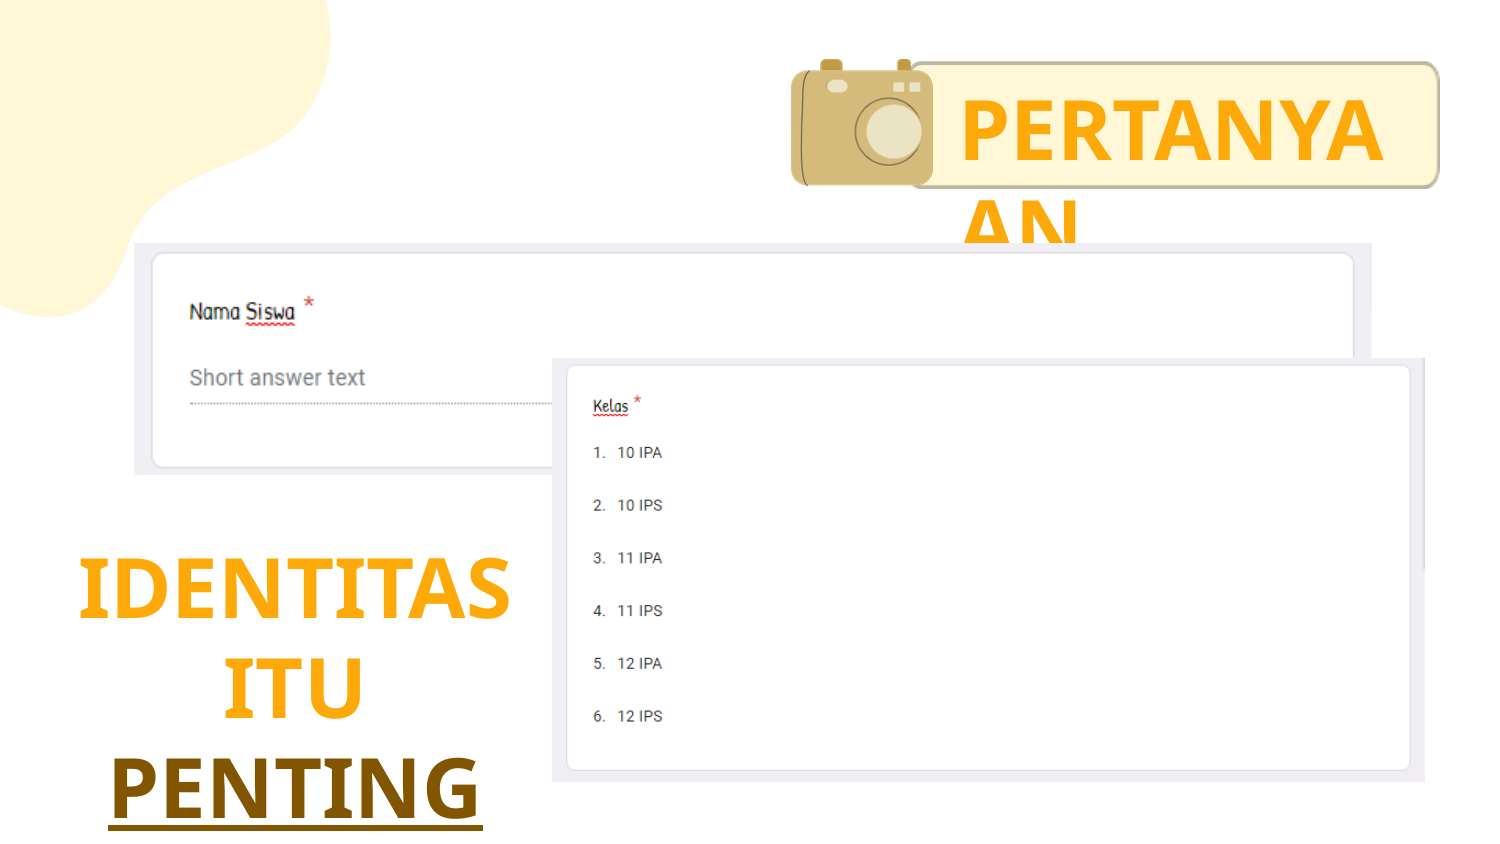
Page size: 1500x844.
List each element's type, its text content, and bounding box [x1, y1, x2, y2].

picture [134, 242, 1426, 782]
text_box IDENTITAS ITU PENTING [0, 519, 546, 621]
picture [791, 59, 1440, 190]
